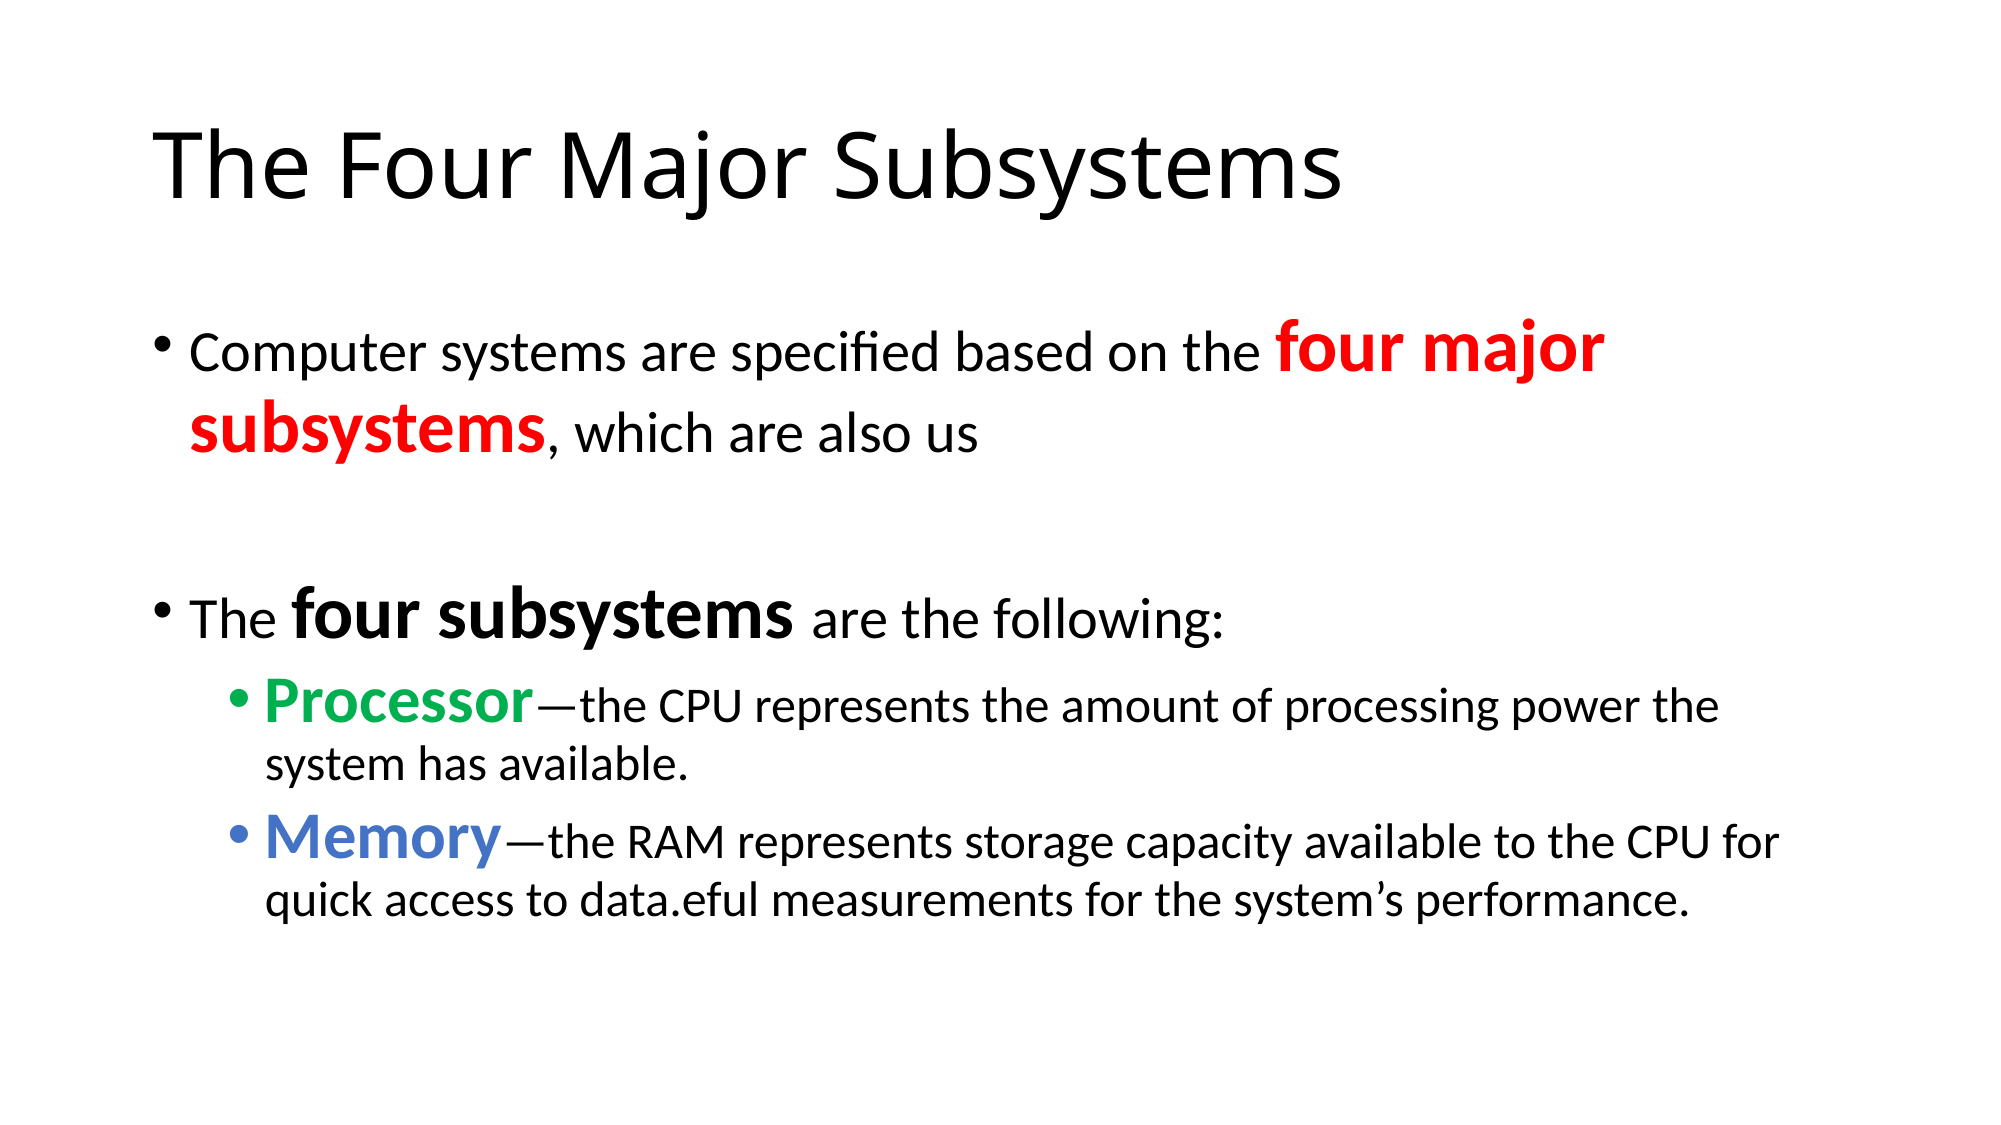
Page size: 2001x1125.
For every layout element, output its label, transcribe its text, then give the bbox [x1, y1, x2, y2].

list Computer systems are specified based on the four major subsystems, which are also us The four subsystems are the following: Processor—the CPU represents the amount of processing power the system has available. Memory—the RAM represents storage capacity available to the CPU for quick access to data.eful measurements for the system’s performance. [137, 299, 1863, 1014]
title The Four Major Subsystems [137, 59, 1863, 278]
